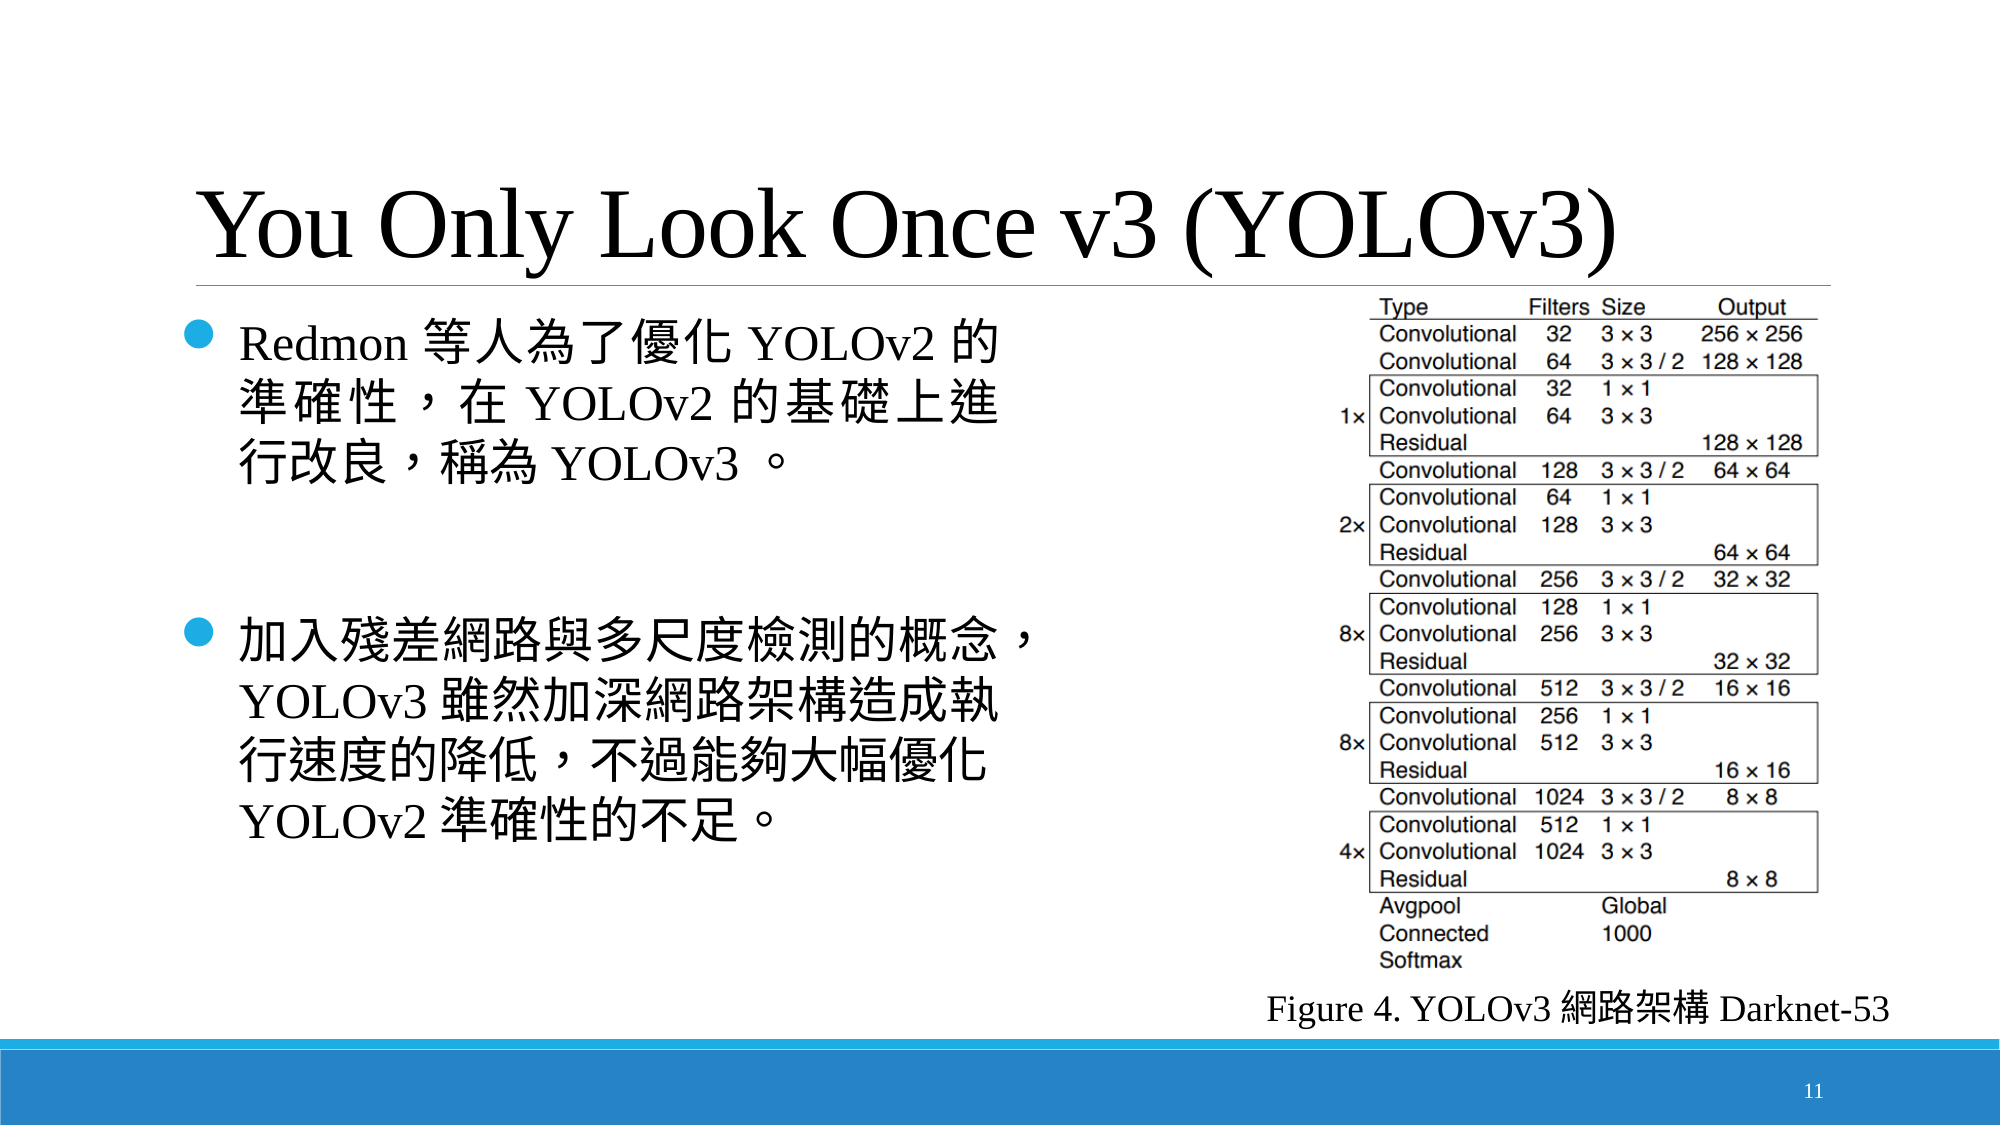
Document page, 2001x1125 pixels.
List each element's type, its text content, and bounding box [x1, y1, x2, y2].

text_box Figure 4. YOLOv3網路架構Darknet-53 [1251, 977, 1906, 1037]
list Redmon等人為了優化YOLOv2的準確性，在YOLOv2的基礎上進行改良，稱為YOLOv3。 加入殘差網路與多尺度檢測的概念，YOLOv3雖然加深網路架構造成執行速度的降低，不過能夠大幅優化YOLOv2準確性的不足。 [180, 302, 1000, 791]
title You Only Look Once v3 (YOLOv3) [180, 47, 1830, 285]
slide_number 11 [1624, 1059, 1840, 1120]
picture [1326, 289, 1831, 978]
